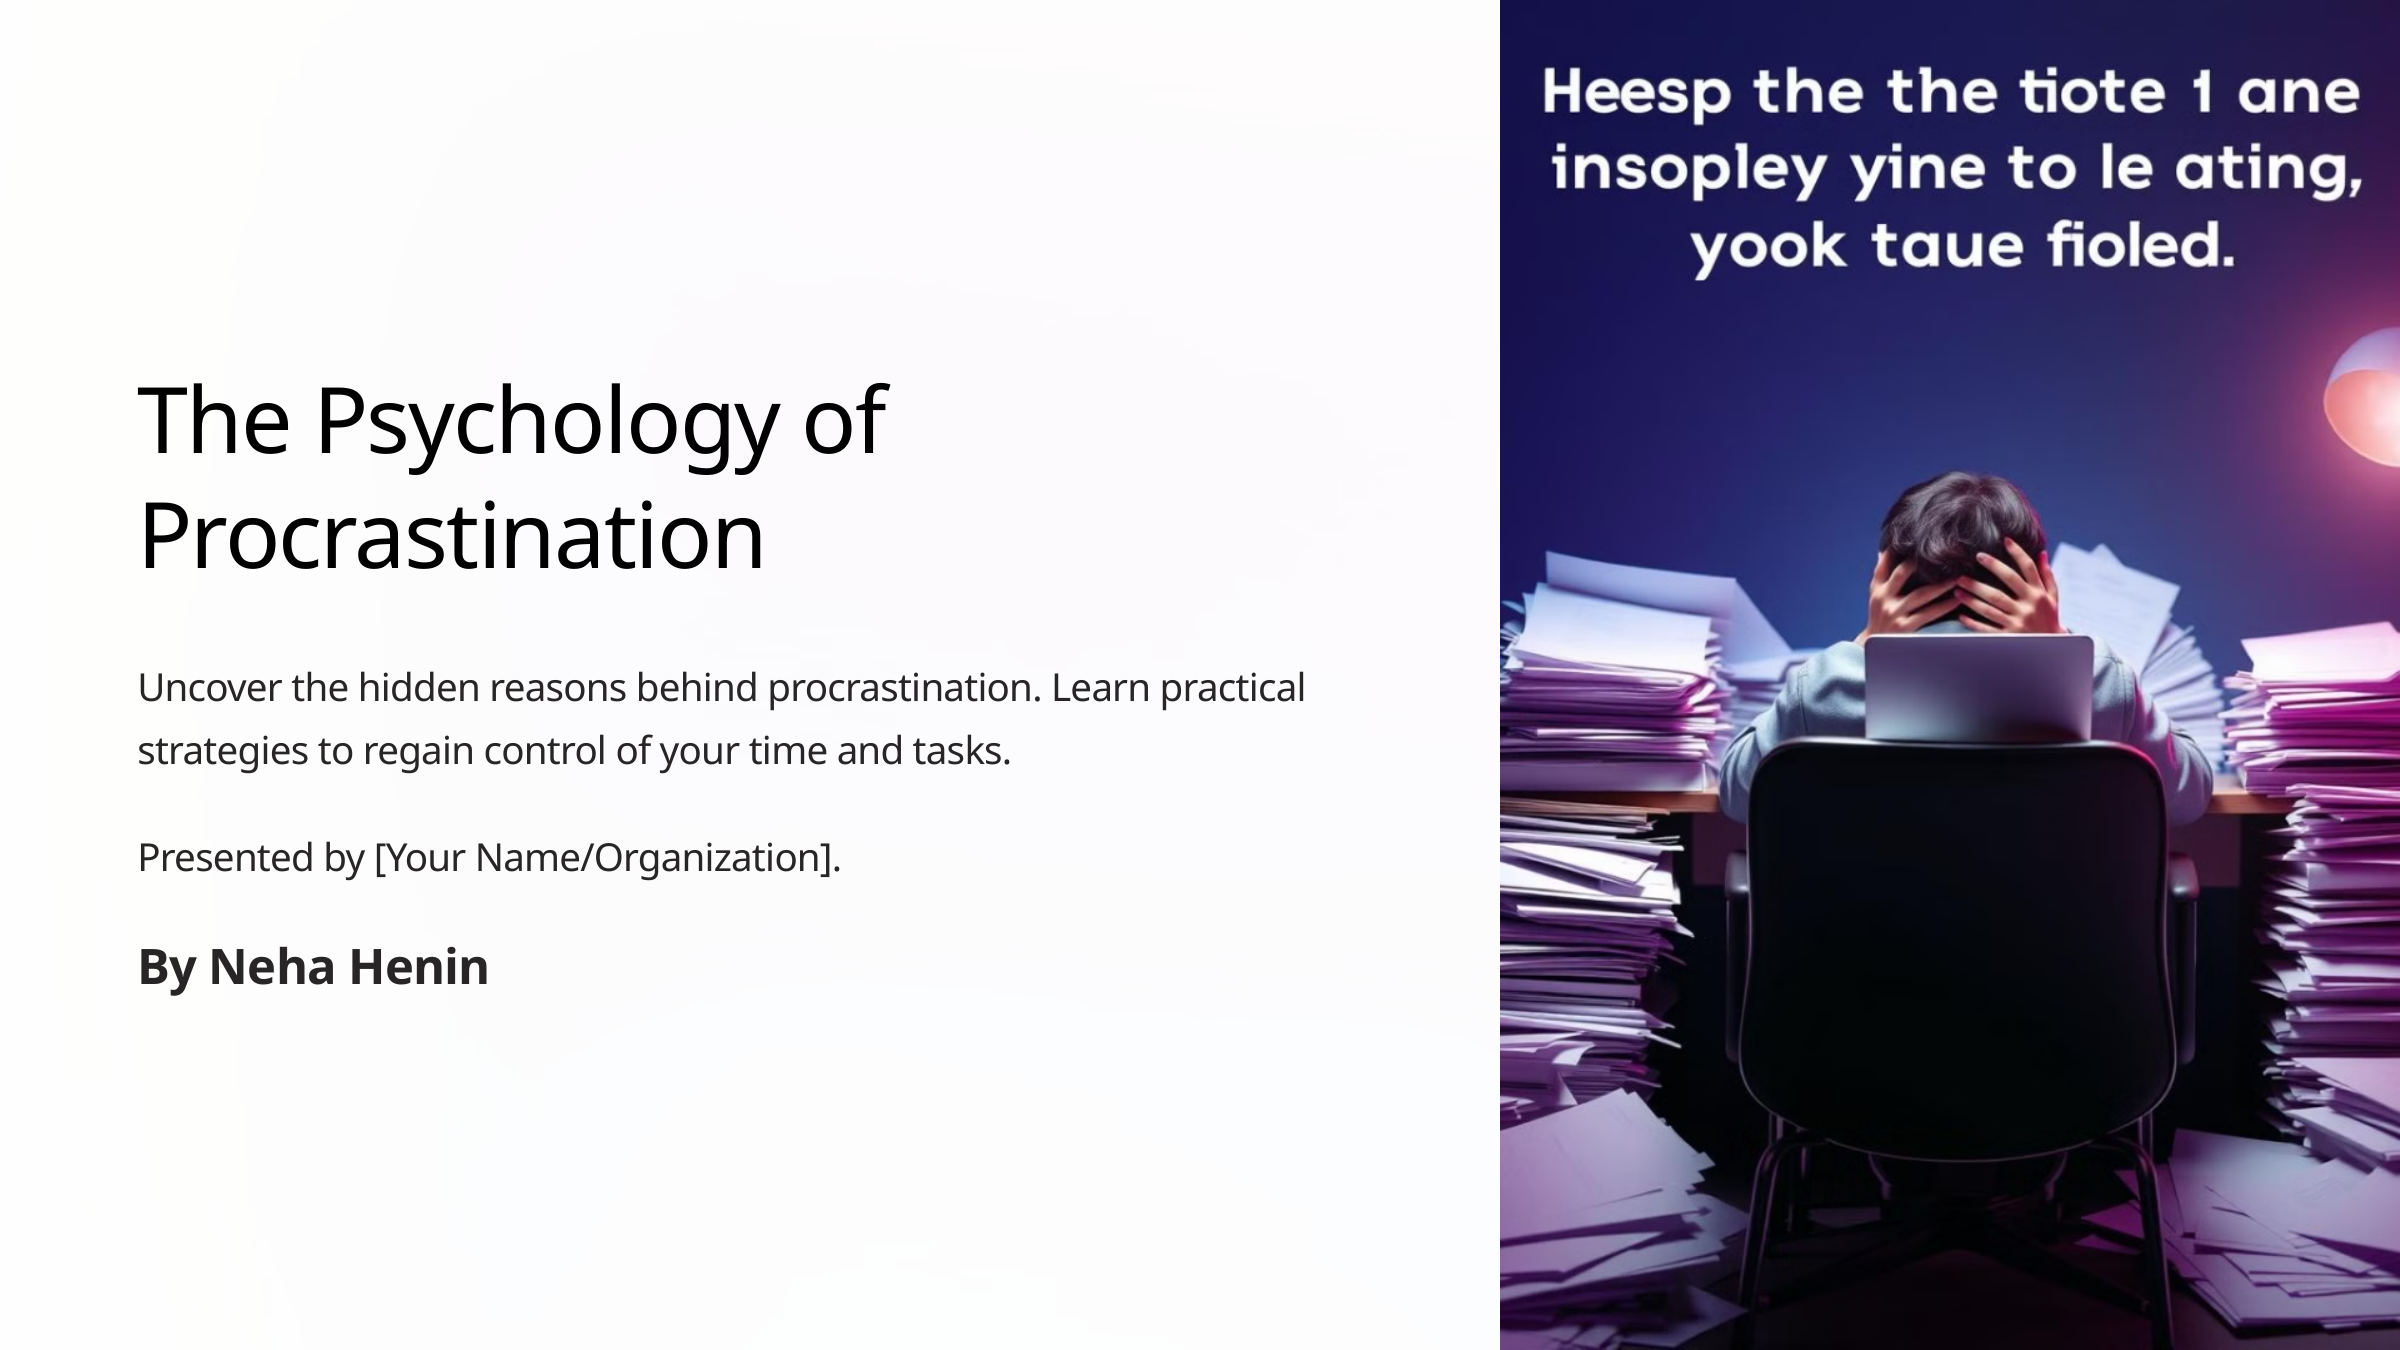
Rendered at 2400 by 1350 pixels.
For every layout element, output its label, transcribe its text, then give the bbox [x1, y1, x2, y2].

picture [1499, 0, 2400, 1350]
text_box Presented by [Your Name/Organization]. [137, 816, 1363, 880]
text_box The Psychology of Procrastination [137, 357, 1363, 589]
text_box By Neha Henin [137, 926, 395, 996]
text_box Uncover the hidden reasons behind procrastination. Learn practical strategies to regain control of your time and tasks. [137, 647, 1363, 773]
